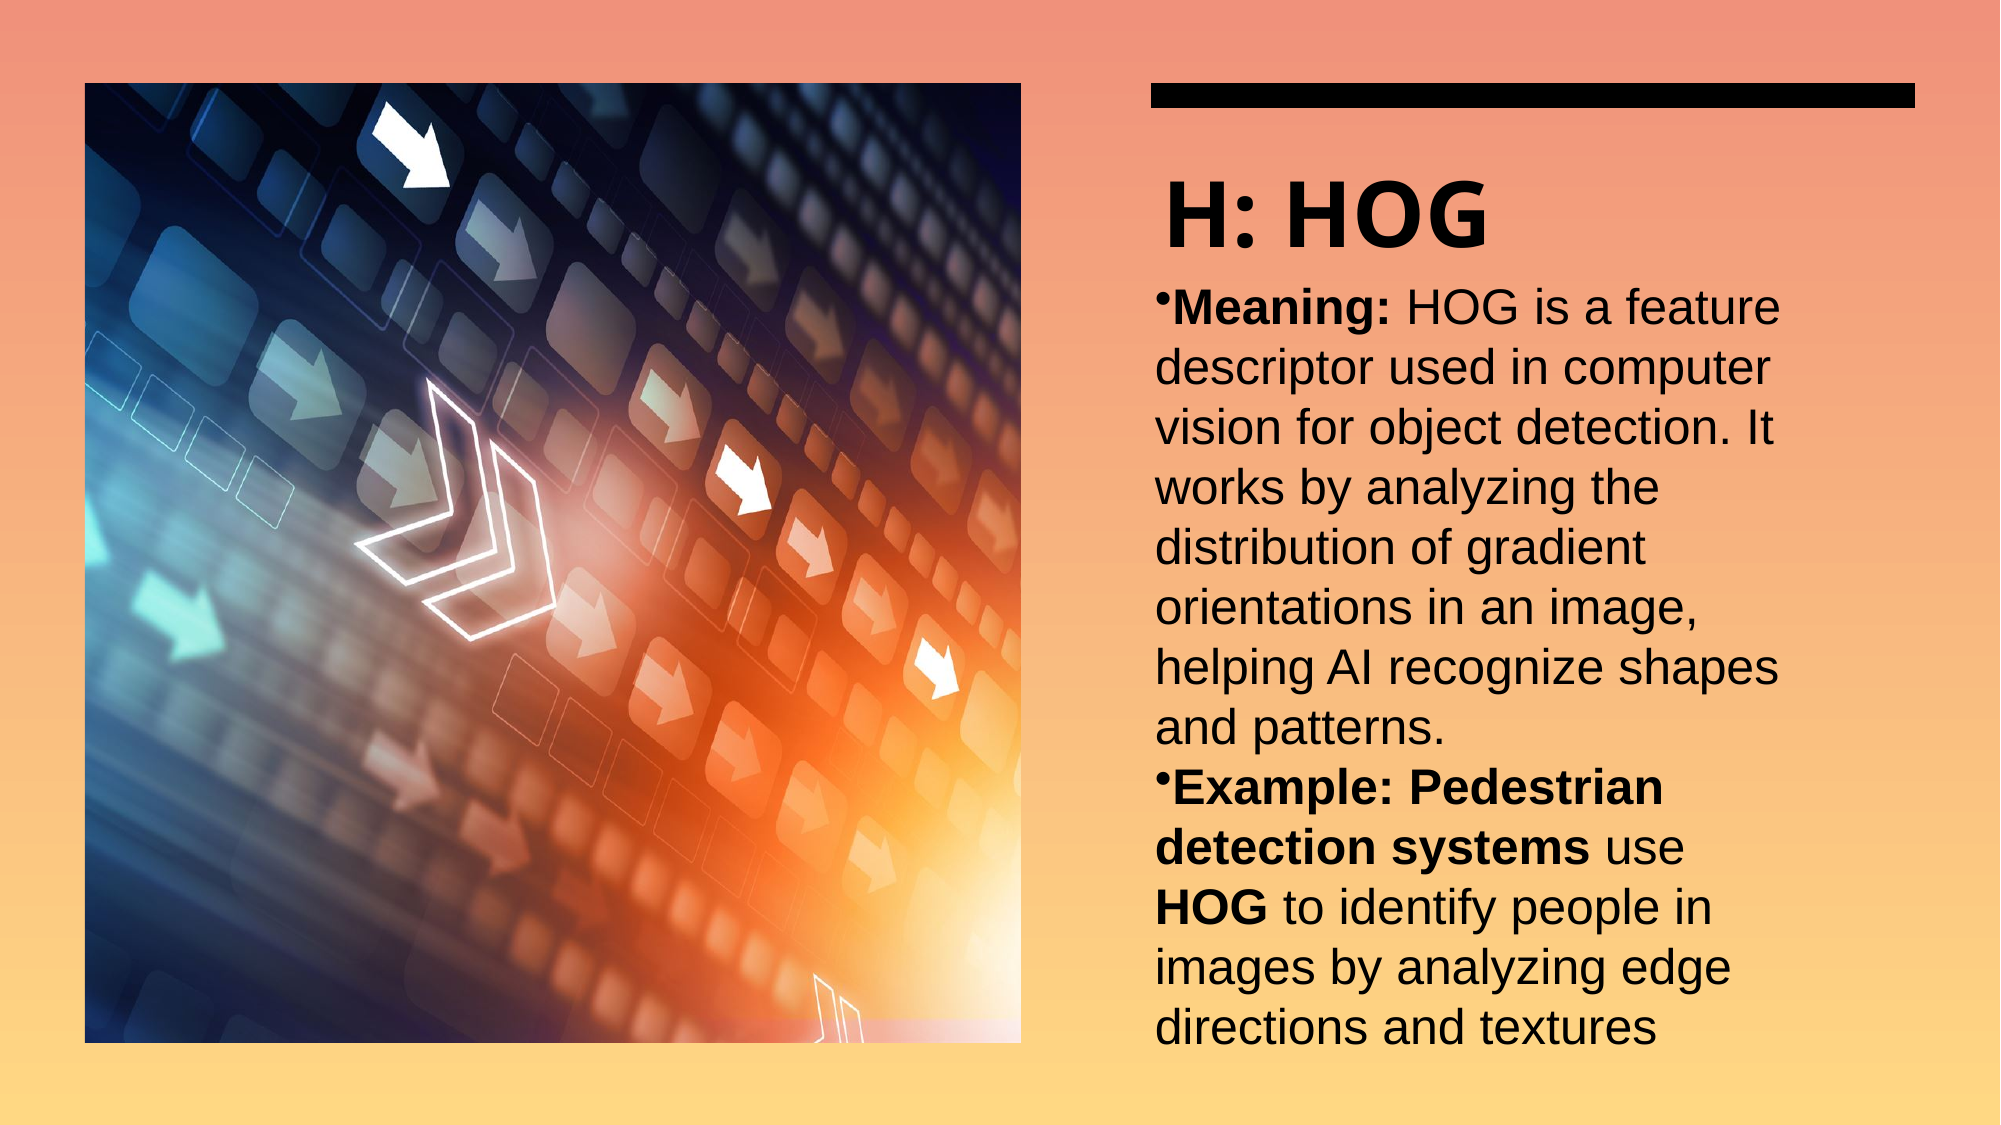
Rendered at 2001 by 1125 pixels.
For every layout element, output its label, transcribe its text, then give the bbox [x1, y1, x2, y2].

title H: HOG [1147, 147, 1926, 388]
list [84, 82, 1022, 1043]
list Meaning: HOG is a feature descriptor used in computer vision for object detection. It works by analyzing the distribution of gradient orientations in an image, helping AI recognize shapes and patterns. Example: Pedestrian detection systems use HOG to identify people in images by analyzing edge directions and textures [1139, 266, 1798, 1063]
text_box [0, 0, 2000, 1125]
text_box [1149, 82, 1917, 109]
